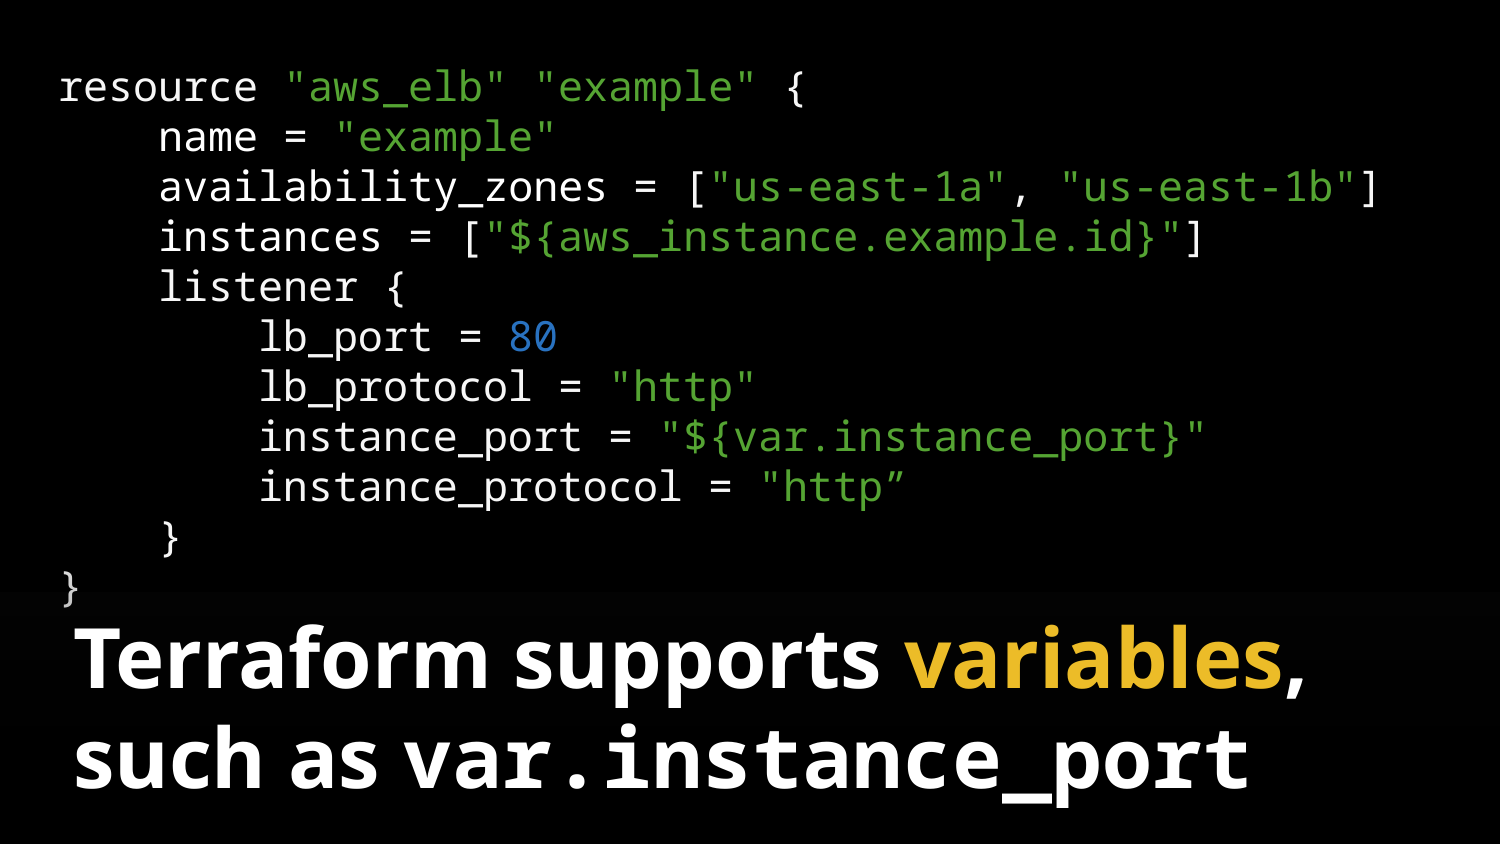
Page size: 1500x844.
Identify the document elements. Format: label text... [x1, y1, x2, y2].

text_box resource "aws_elb" "example" { name = "example" availability_zones = ["us-east-1a", "us-east-1b"] instances = ["${aws_instance.example.id}"] listener { lb_port = 80 lb_protocol = "http" instance_port = "${var.instance_port}" instance_protocol = "http” } } [0, 0, 1500, 567]
text_box Terraform supports variables, such as var.instance_port [0, 567, 1500, 844]
